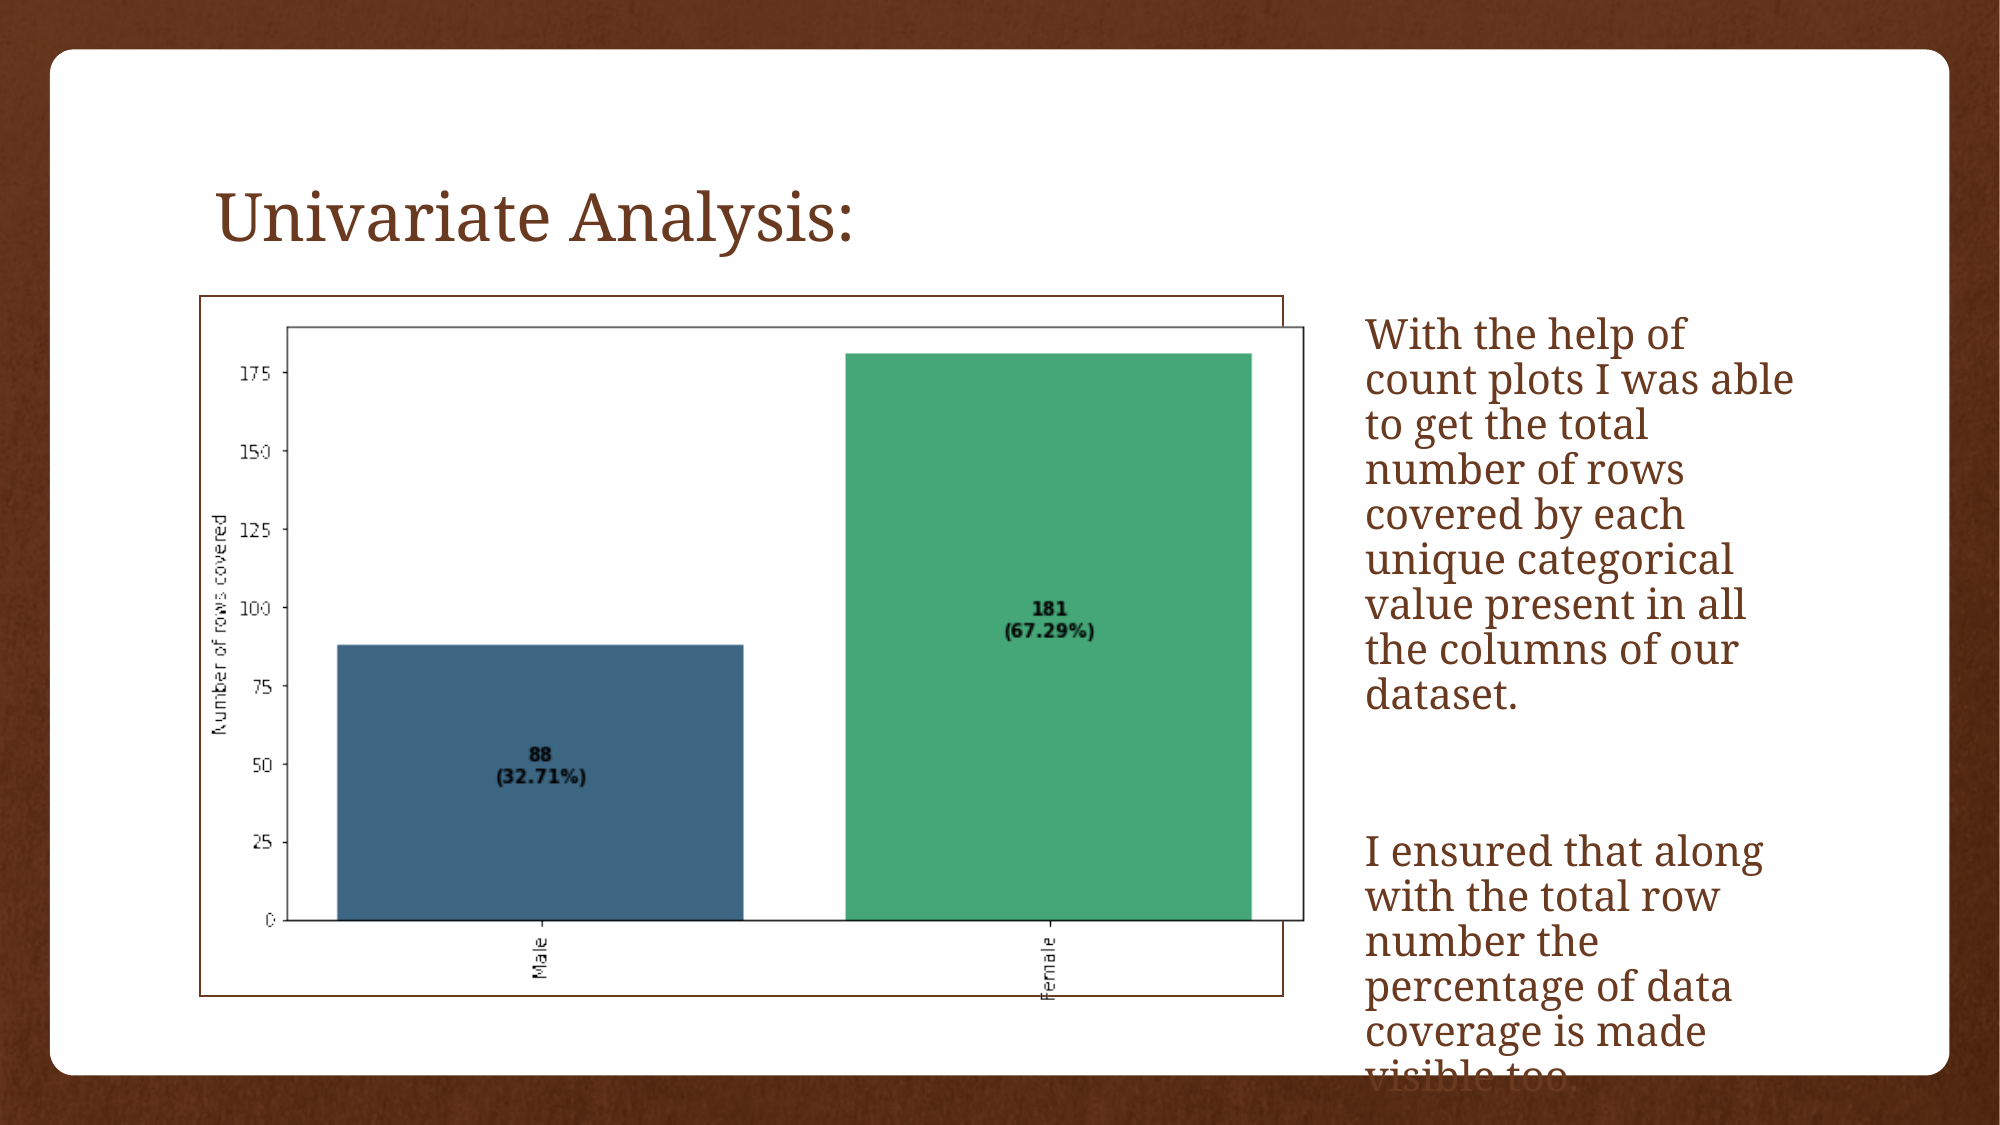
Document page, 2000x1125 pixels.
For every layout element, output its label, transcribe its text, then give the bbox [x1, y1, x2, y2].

title Univariate Analysis: [199, 70, 1800, 263]
picture [201, 295, 1316, 1000]
list With the help of count plots I was able to get the total number of rows covered by each unique categorical value present in all the columns of our dataset. I ensured that along with the total row number the percentage of data coverage is made visible too. [1349, 306, 1817, 990]
